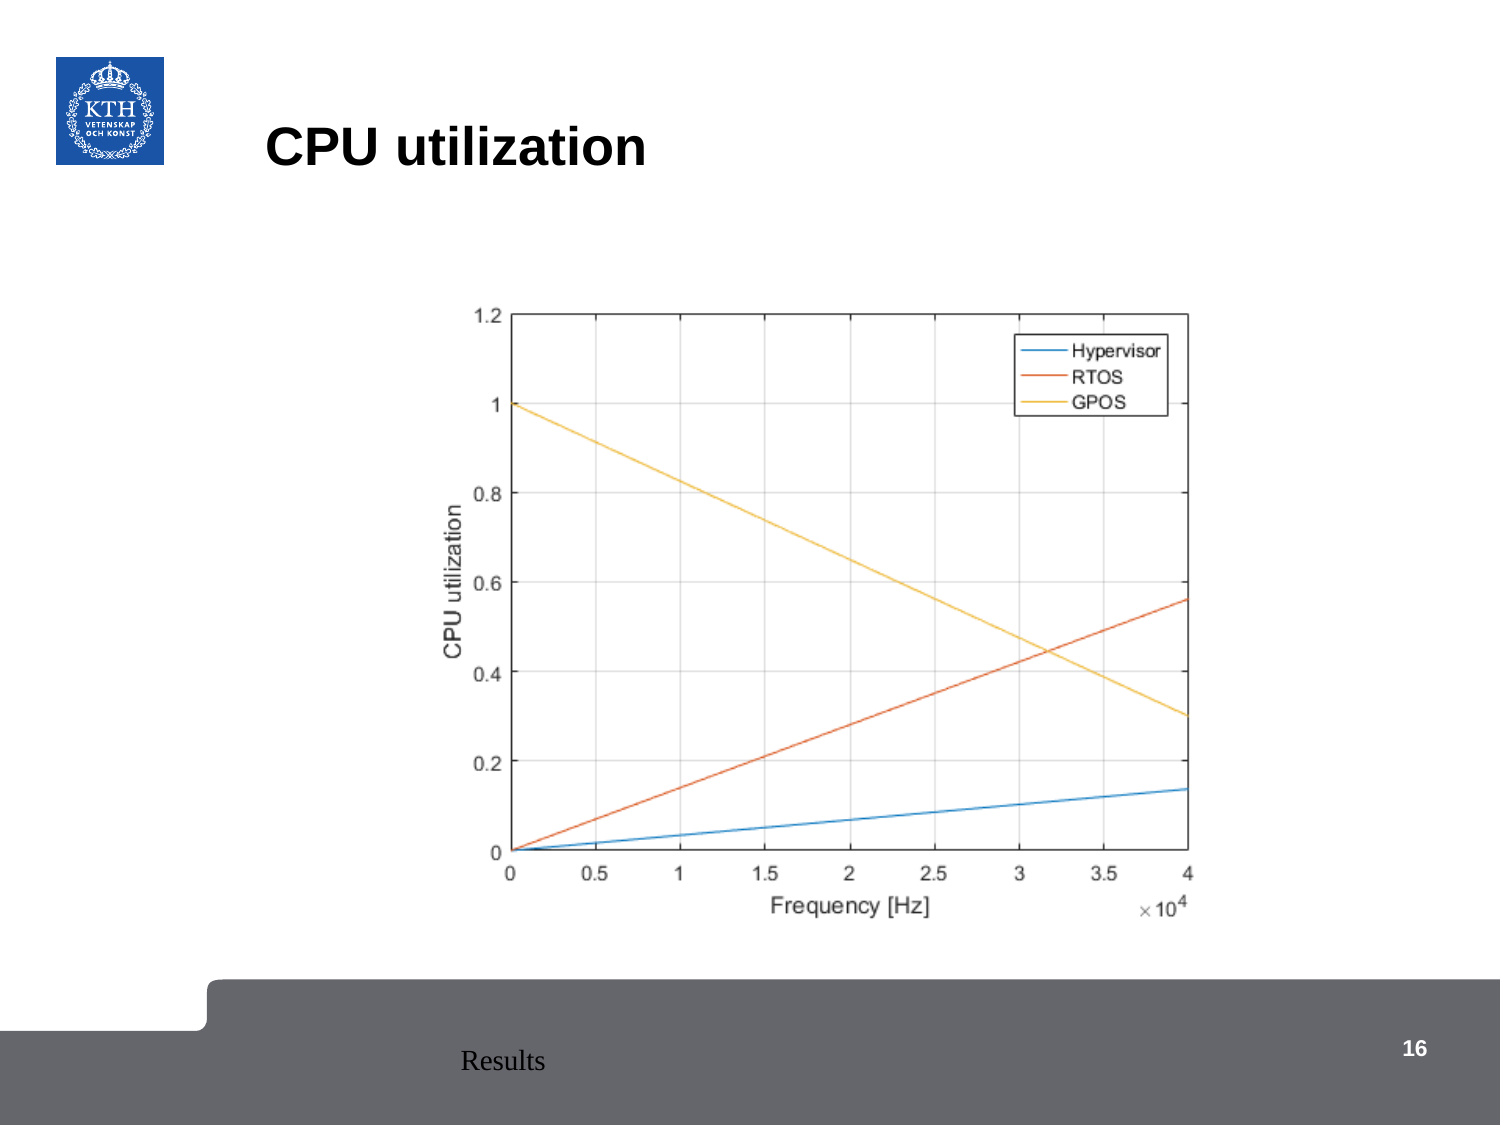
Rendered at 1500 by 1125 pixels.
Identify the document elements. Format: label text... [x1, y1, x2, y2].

footer Results [265, 1040, 741, 1101]
slide_number 16 [1340, 1033, 1428, 1094]
title CPU utilization [265, 66, 1404, 176]
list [396, 265, 1273, 923]
